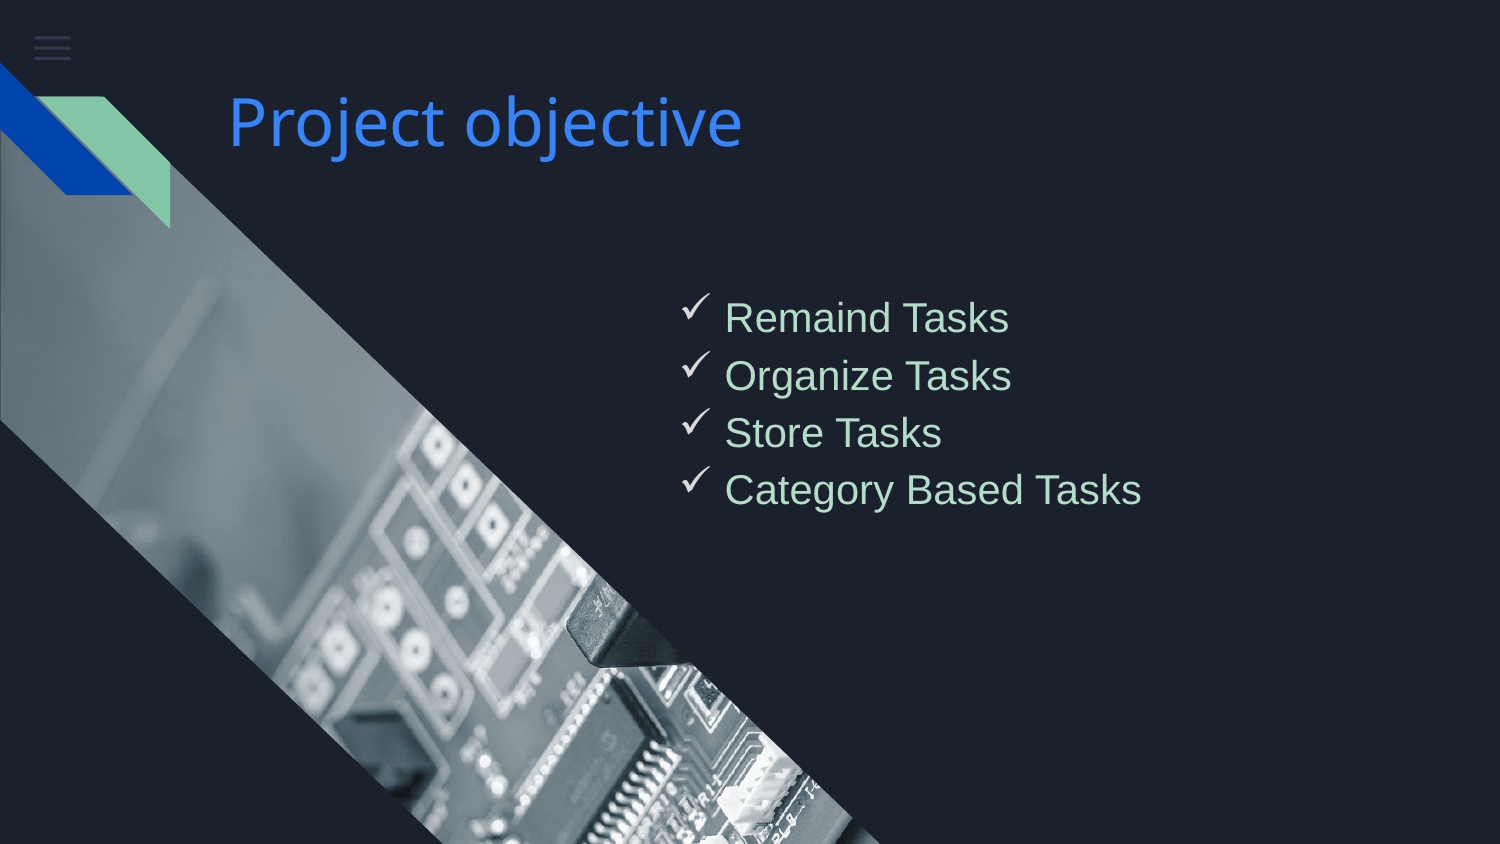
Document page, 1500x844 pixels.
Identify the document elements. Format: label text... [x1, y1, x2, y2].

title Project objective [212, 64, 1368, 215]
picture [0, 97, 880, 844]
list Remaind Tasks Organize Tasks Store Tasks Category Based Tasks [663, 268, 1372, 559]
